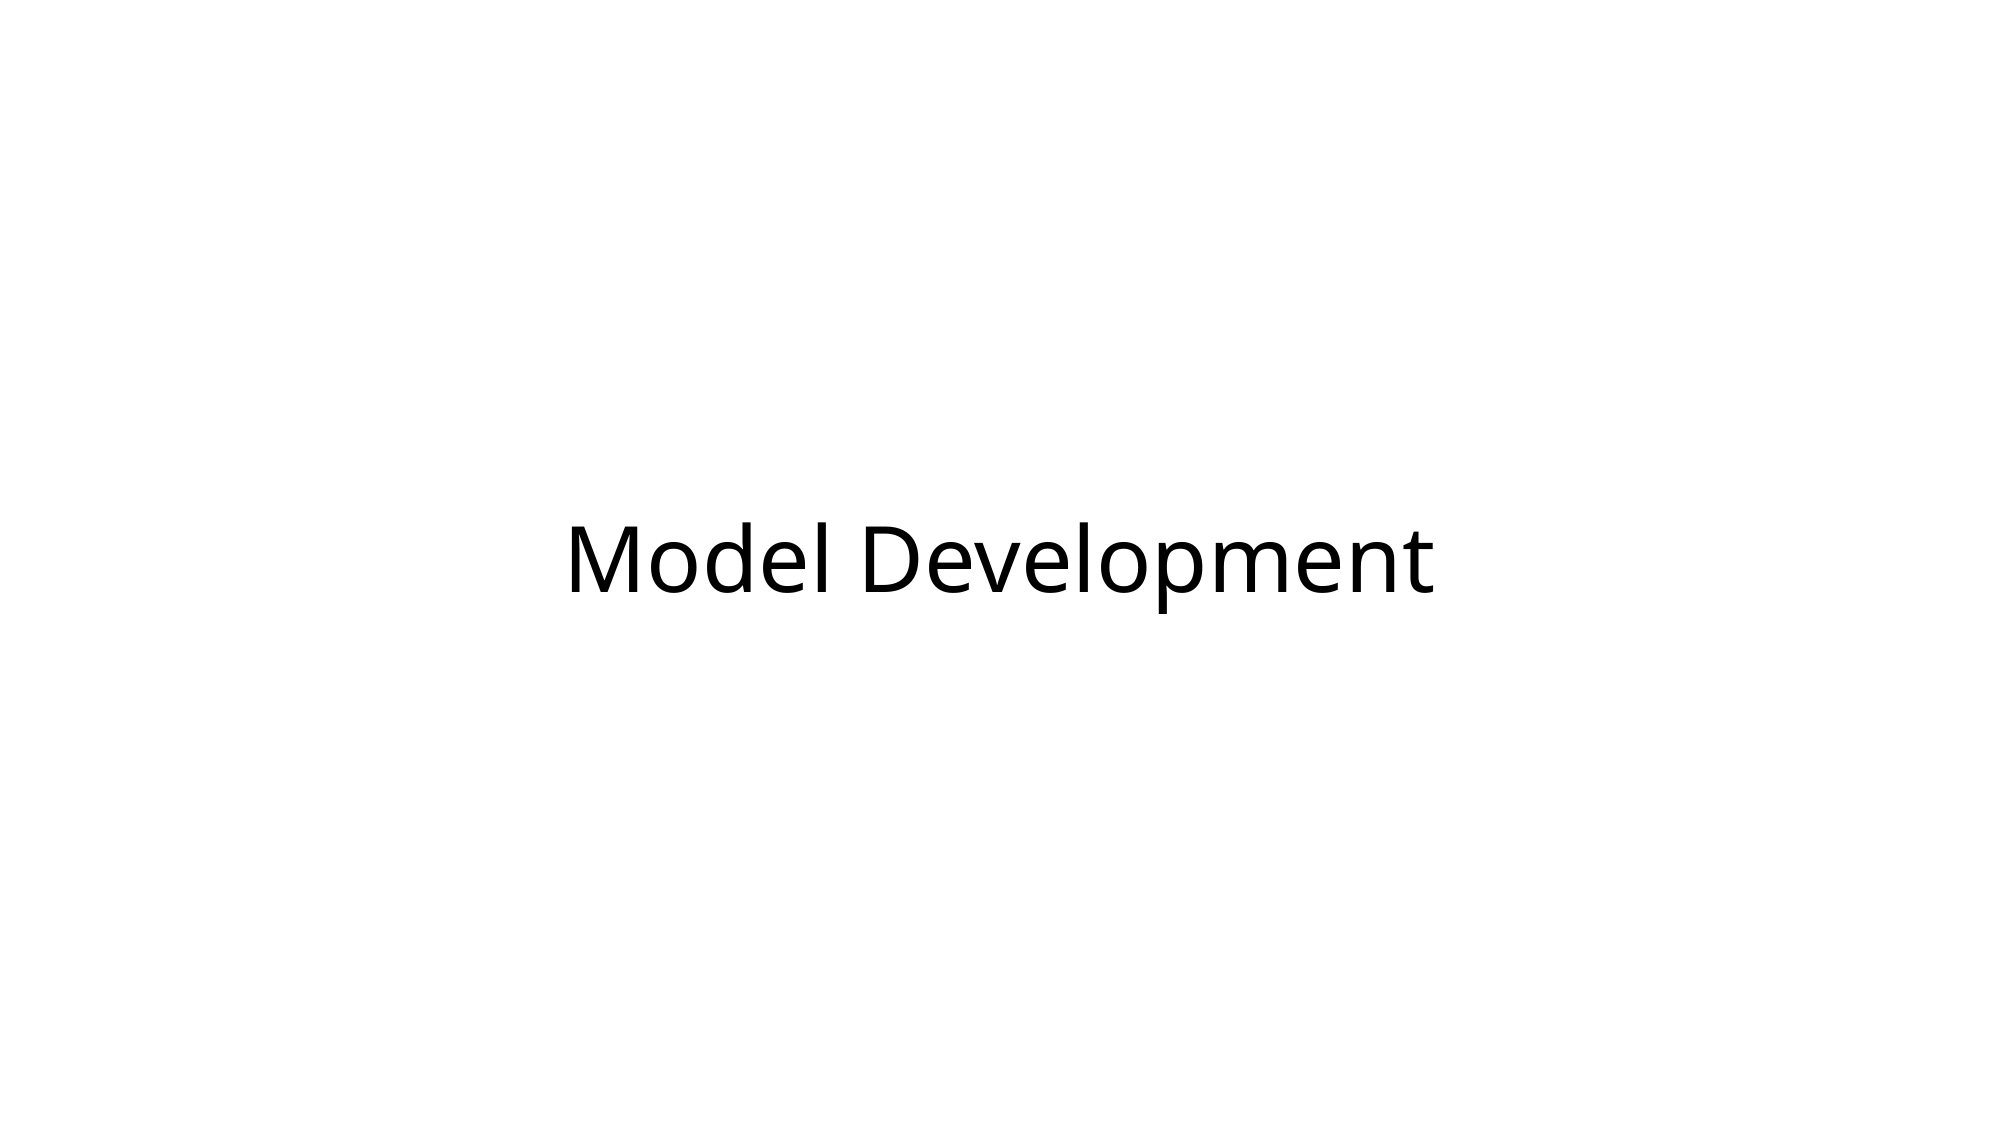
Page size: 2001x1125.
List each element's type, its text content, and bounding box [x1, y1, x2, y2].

title Model Development [137, 453, 1863, 672]
